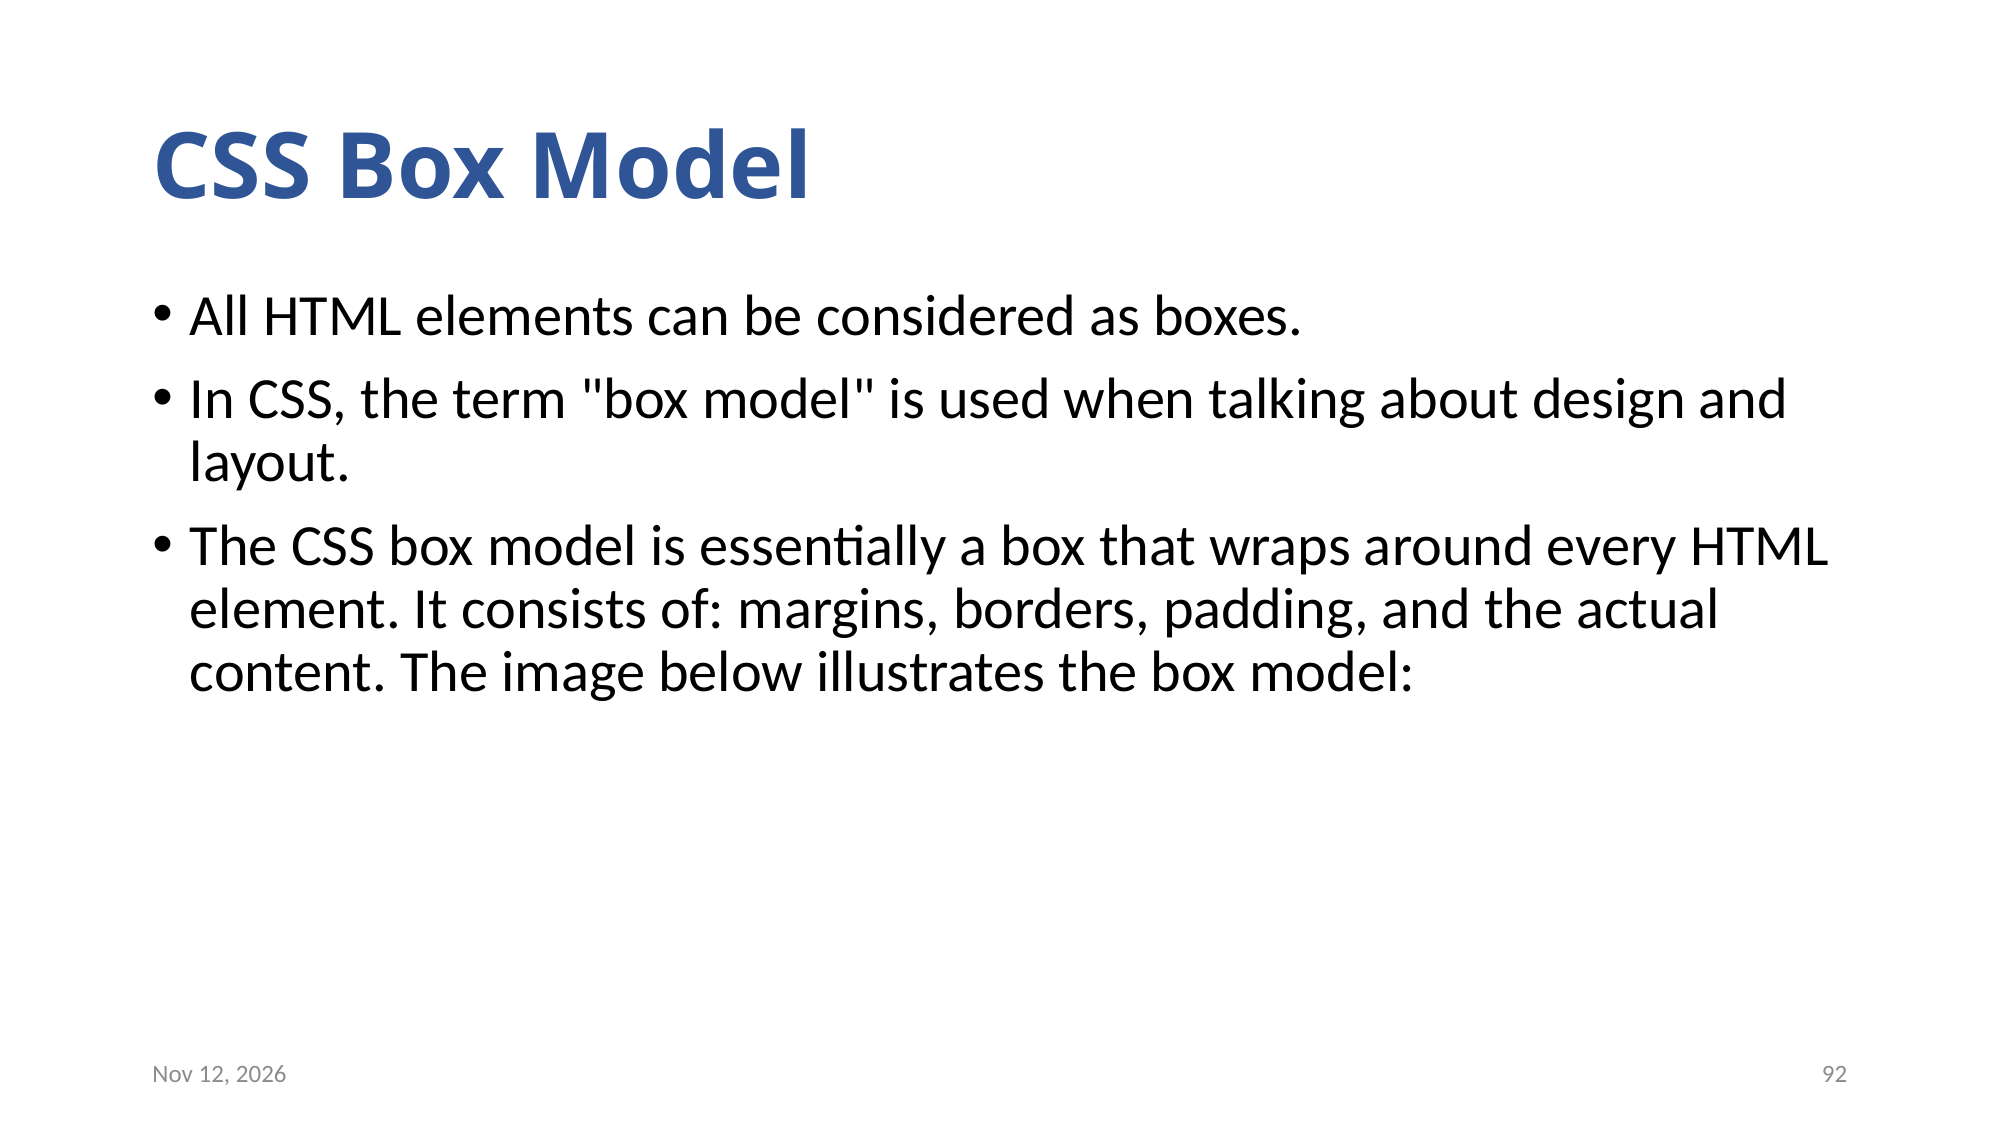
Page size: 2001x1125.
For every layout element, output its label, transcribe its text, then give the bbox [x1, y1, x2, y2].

title CSS Box Model [137, 59, 1863, 277]
list All HTML elements can be considered as boxes. In CSS, the term "box model" is used when talking about design and layout. The CSS box model is essentially a box that wraps around every HTML element. It consists of: margins, borders, padding, and the actual content. The image below illustrates the box model: [137, 277, 1863, 726]
slide_number 92 [1412, 1042, 1863, 1103]
slide_number 13-Jan-24 [137, 1042, 588, 1103]
